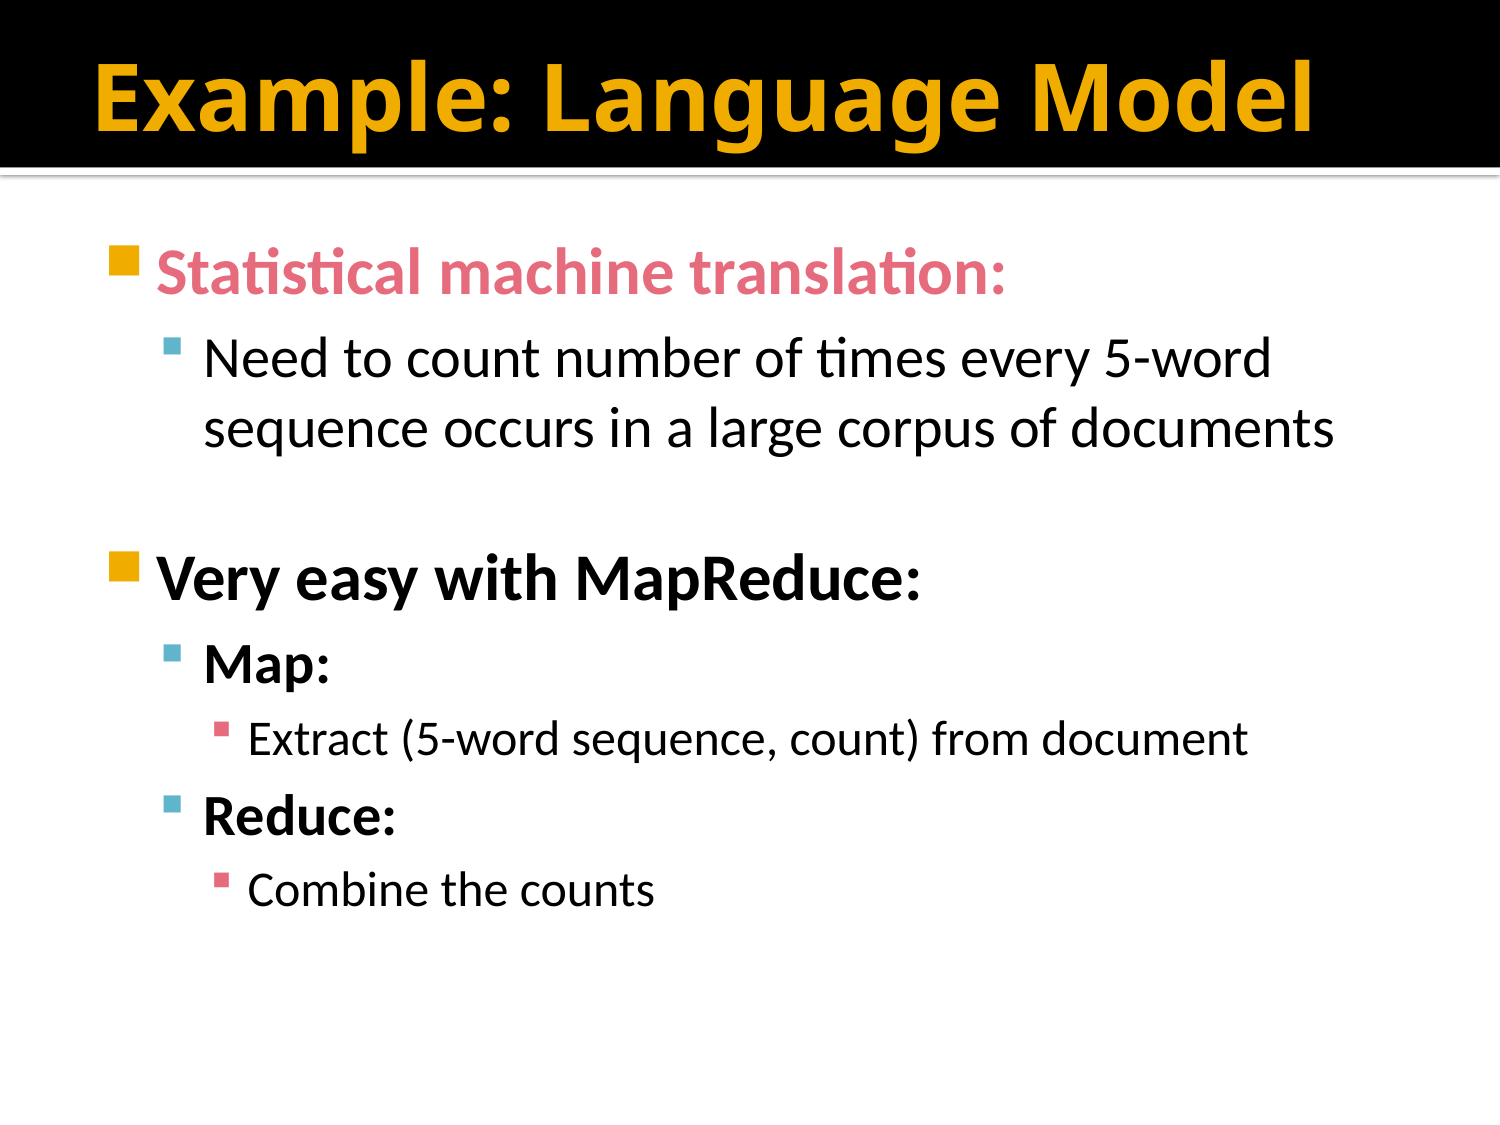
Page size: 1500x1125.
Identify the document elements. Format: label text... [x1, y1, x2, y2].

title Example: Language Model [75, 12, 1425, 175]
list Statistical machine translation: Need to count number of times every 5-word sequence occurs in a large corpus of documents Very easy with MapReduce: Map: Extract (5-word sequence, count) from document Reduce: Combine the counts [75, 212, 1425, 1075]
